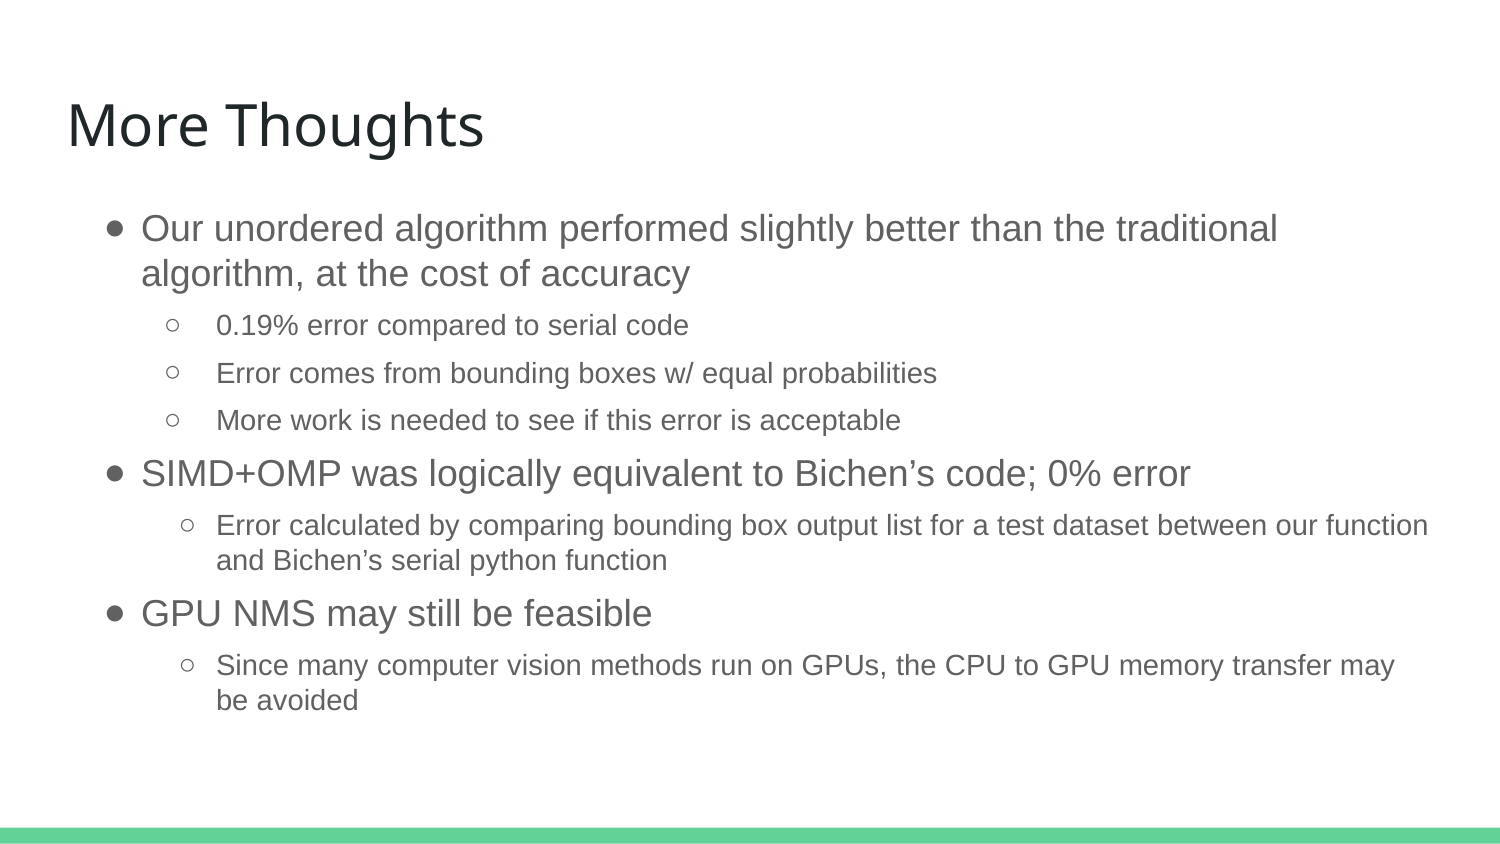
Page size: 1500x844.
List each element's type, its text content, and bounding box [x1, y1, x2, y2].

title More Thoughts [51, 72, 1449, 167]
list Our unordered algorithm performed slightly better than the traditional algorithm, at the cost of accuracy 0.19% error compared to serial code Error comes from bounding boxes w/ equal probabilities More work is needed to see if this error is acceptable SIMD+OMP was logically equivalent to Bichen’s code; 0% error Error calculated by comparing bounding box output list for a test dataset between our function and Bichen’s serial python function GPU NMS may still be feasible Since many computer vision methods run on GPUs, the CPU to GPU memory transfer may be avoided [51, 189, 1449, 750]
